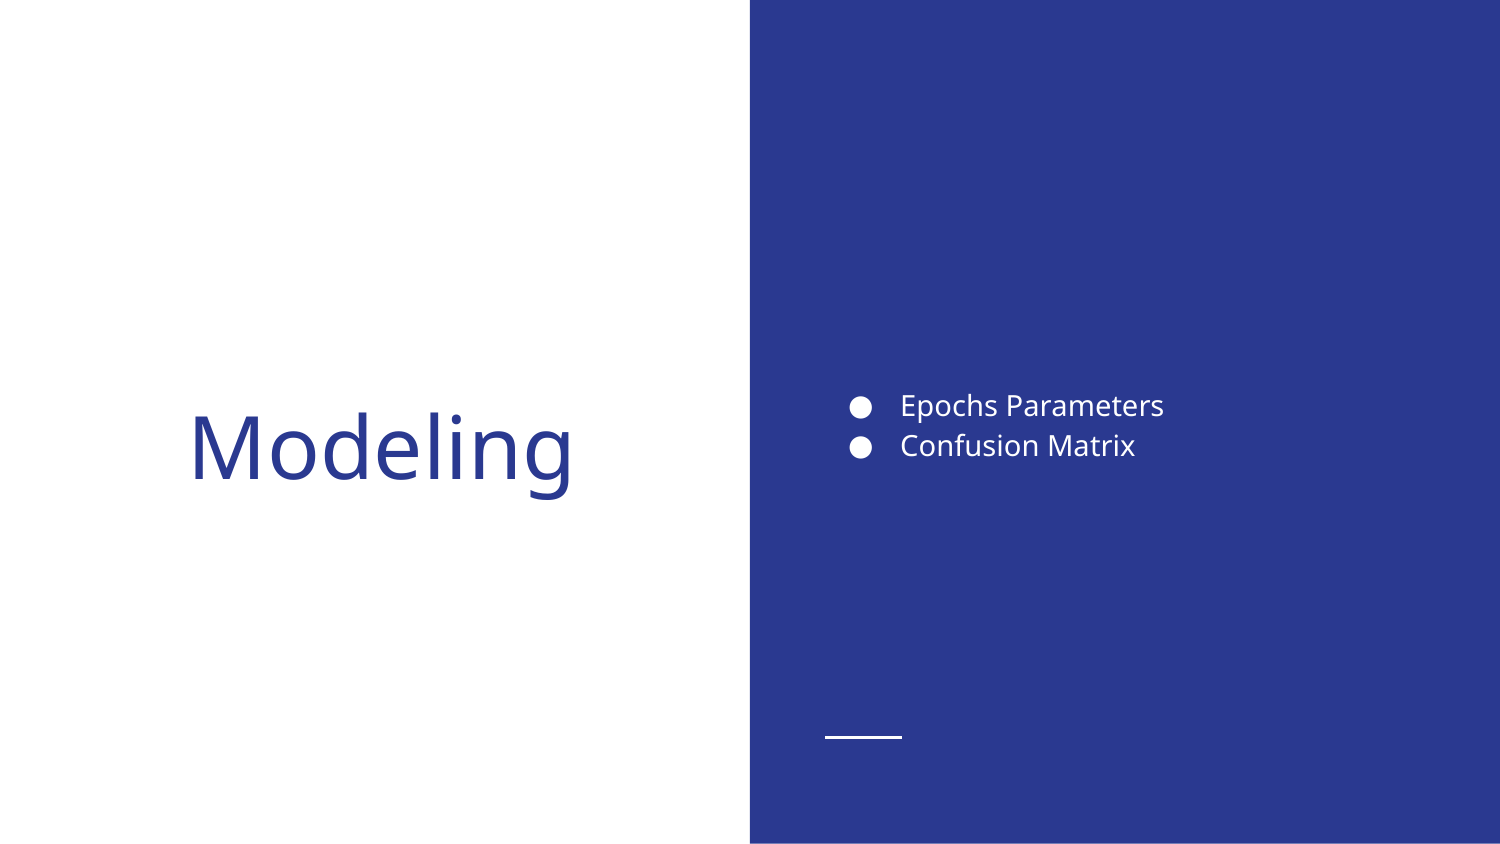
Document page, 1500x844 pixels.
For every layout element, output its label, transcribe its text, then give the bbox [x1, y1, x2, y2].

title Modeling [50, 255, 714, 512]
list Epochs Parameters Confusion Matrix [810, 118, 1440, 725]
